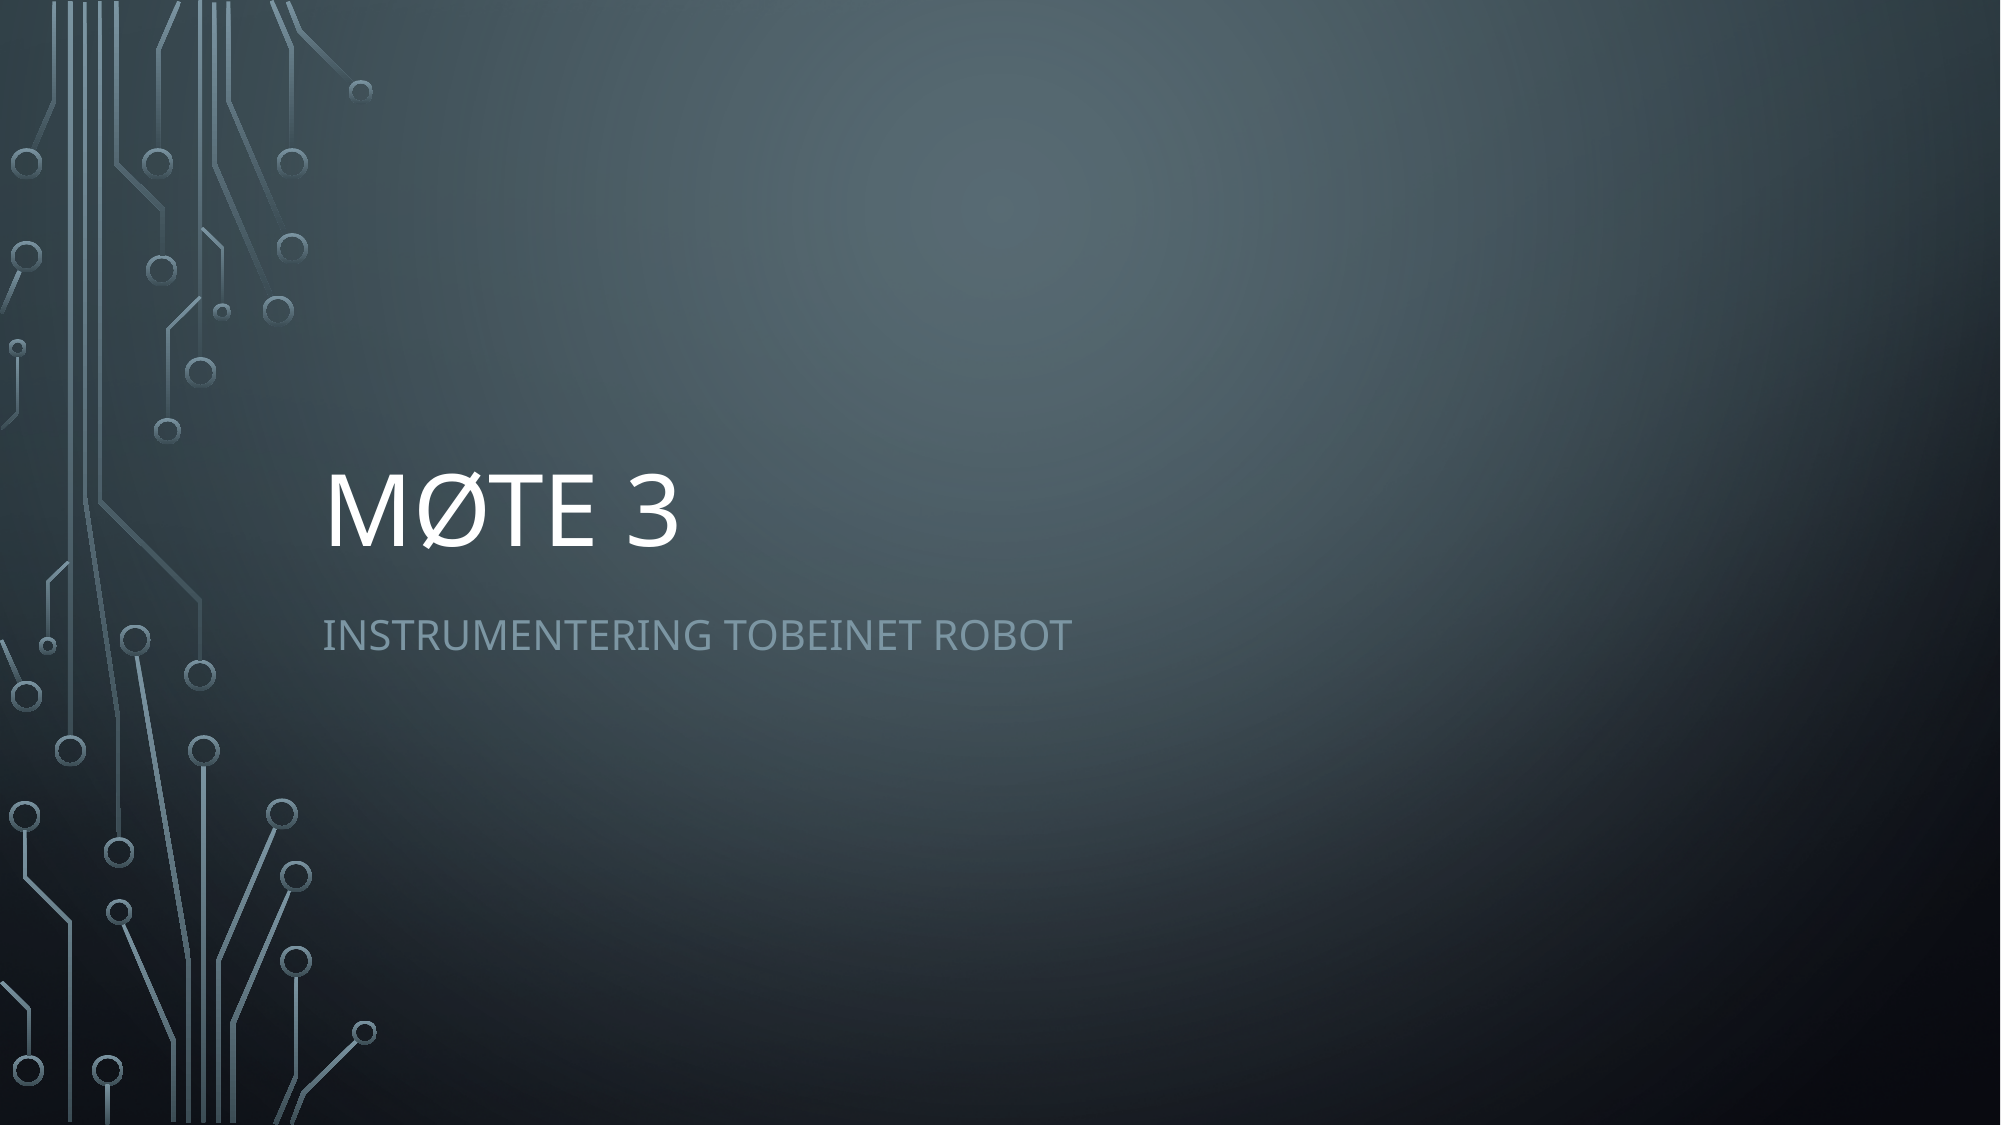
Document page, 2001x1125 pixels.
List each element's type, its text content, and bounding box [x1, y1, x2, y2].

subtitle Instrumentering Tobeinet robot [307, 590, 1750, 863]
title Møte 3 [307, 184, 1750, 576]
